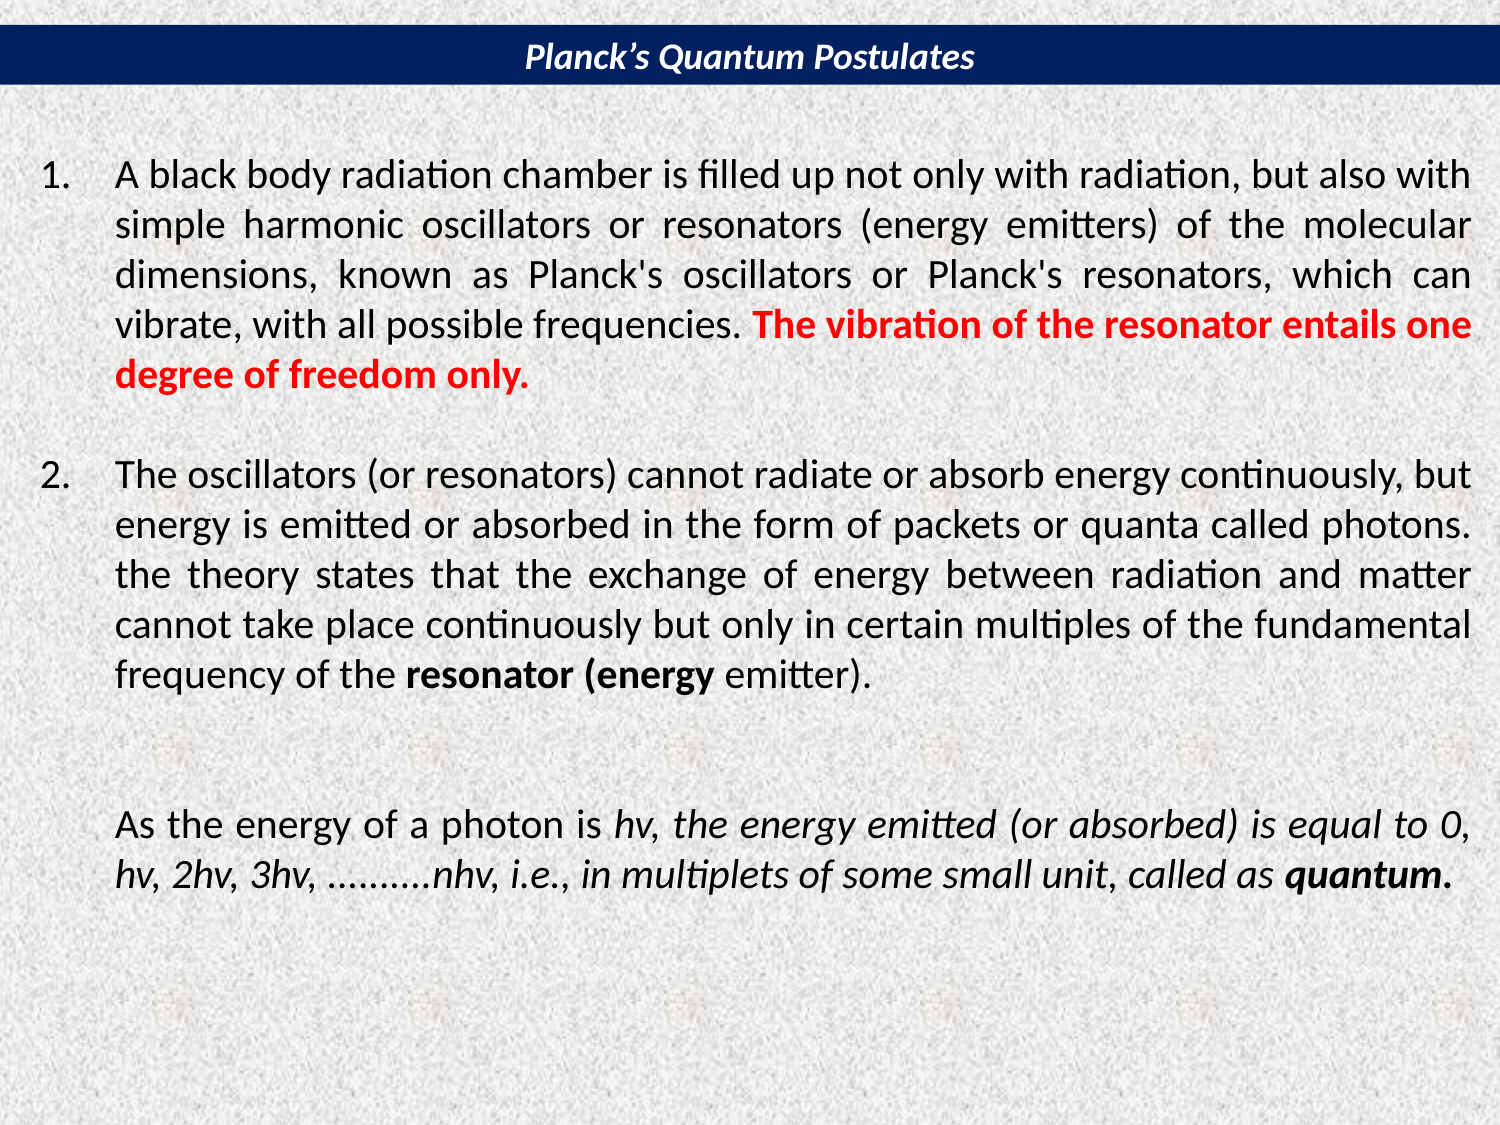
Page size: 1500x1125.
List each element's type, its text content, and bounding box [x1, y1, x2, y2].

text_box A black body radiation chamber is filled up not only with radiation, but also with simple harmonic oscillators or resonators (energy emitters) of the molecular dimensions, known as Planck's oscillators or Planck's resonators, which can vibrate, with all possible frequencies. The vibration of the resonator entails one degree of freedom only. The oscillators (or resonators) cannot radiate or absorb energy continuously, but energy is emitted or absorbed in the form of packets or quanta called photons. the theory states that the exchange of energy between radiation and matter cannot take place continuously but only in certain multiples of the fundamental frequency of the resonator (energy emitter). As the energy of a photon is hv, the energy emitted (or absorbed) is equal to 0, hv, 2hv, 3hv, ..........nhv, i.e., in multiplets of some small unit, called as quantum. [24, 139, 1488, 955]
text_box Planck’s Quantum Postulates [0, 24, 1500, 85]
picture [0, 85, 1500, 1125]
picture [0, 0, 1500, 24]
